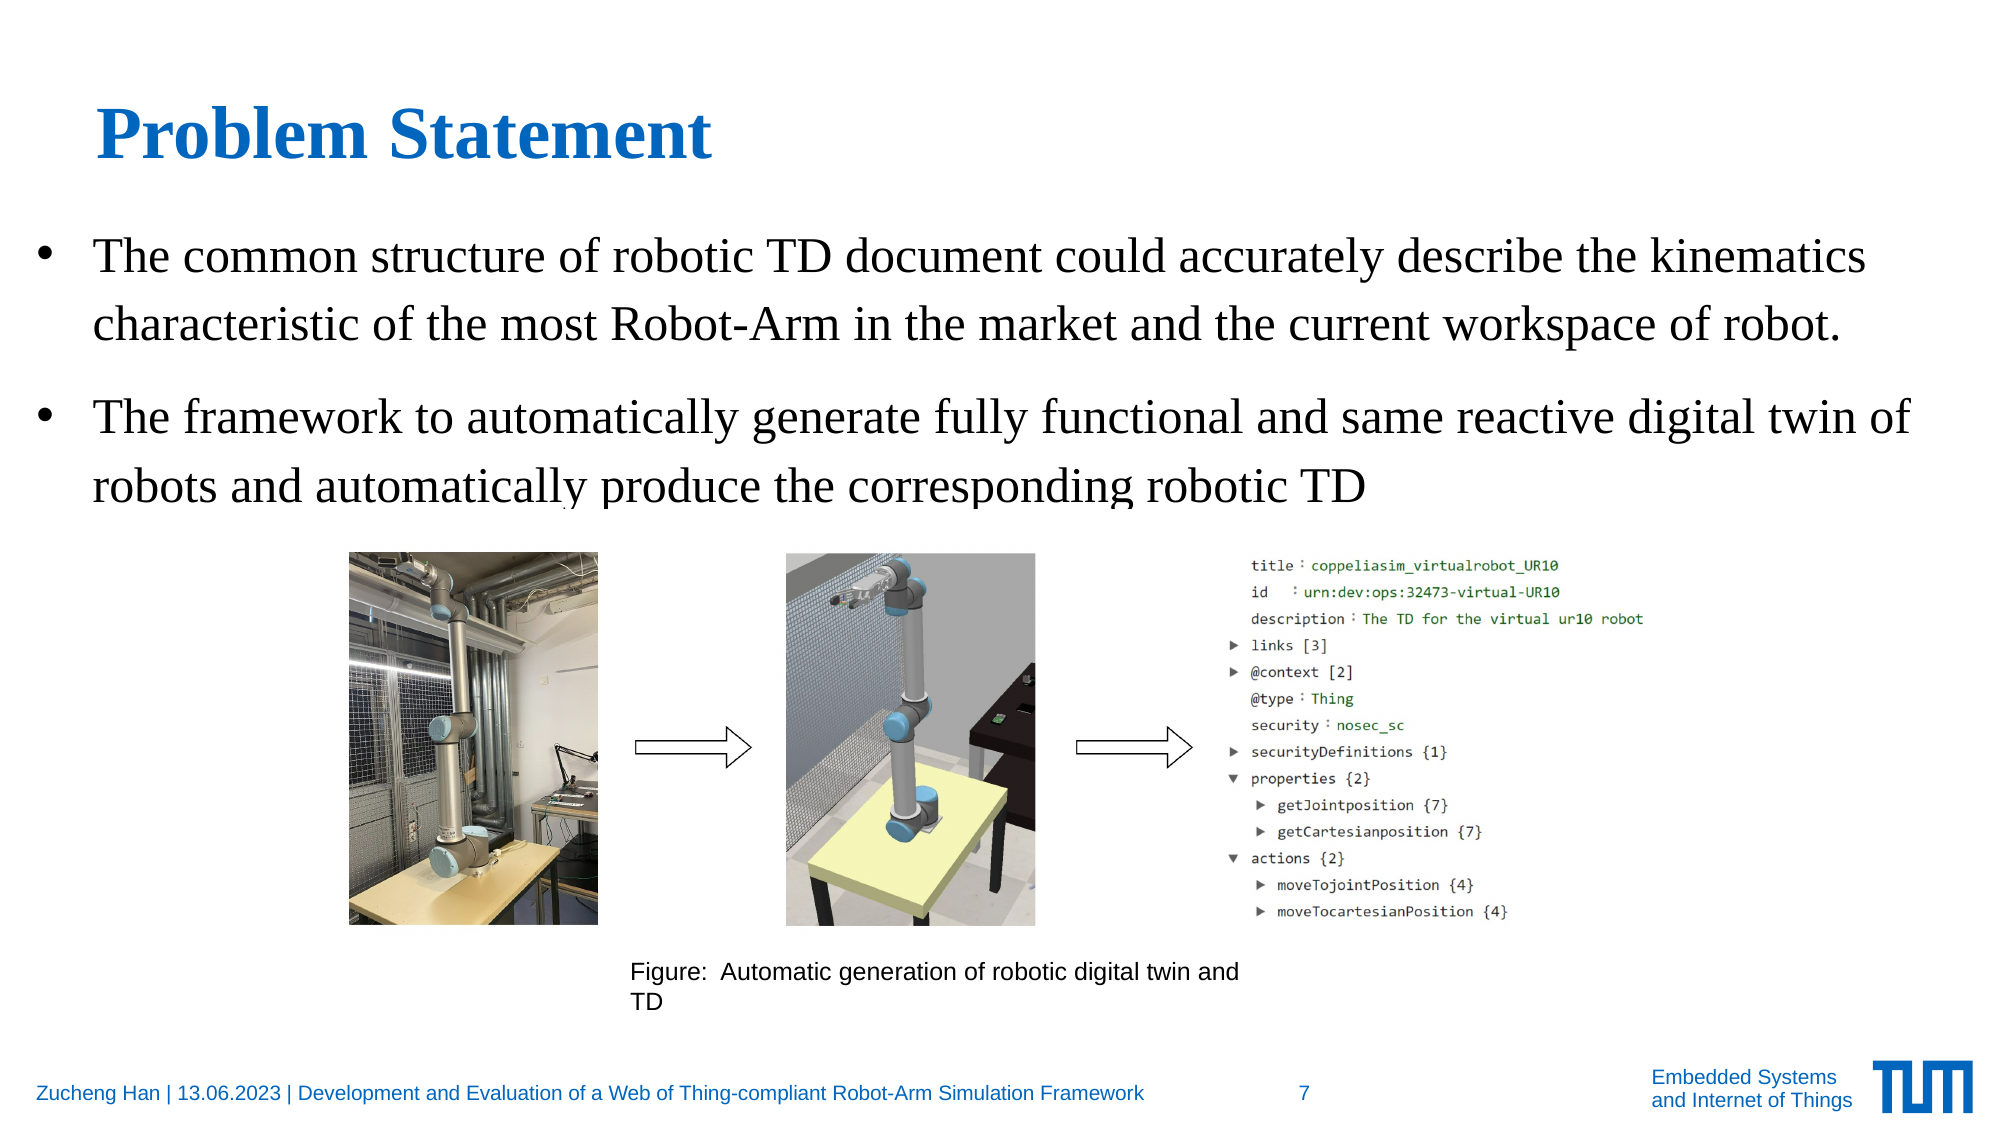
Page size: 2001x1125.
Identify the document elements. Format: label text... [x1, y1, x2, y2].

list The common structure of robotic TD document could accurately describe the kinematics characteristic of the most Robot-Arm in the market and the current workspace of robot. The framework to automatically generate fully functional and same reactive digital twin of robots and automatically produce the corresponding robotic TD [36, 213, 1964, 985]
footer Zucheng Han | 13.06.2023 | Development and Evaluation of a Web of Thing-compliant Robot-Arm Simulation Framework [36, 1061, 1212, 1122]
text_box Problem Statement [96, 83, 1492, 175]
text_box Figure: Automatic generation of robotic digital twin and TD [615, 975, 1293, 1023]
slide_number 7 [1212, 1061, 1398, 1122]
picture [310, 509, 1690, 967]
